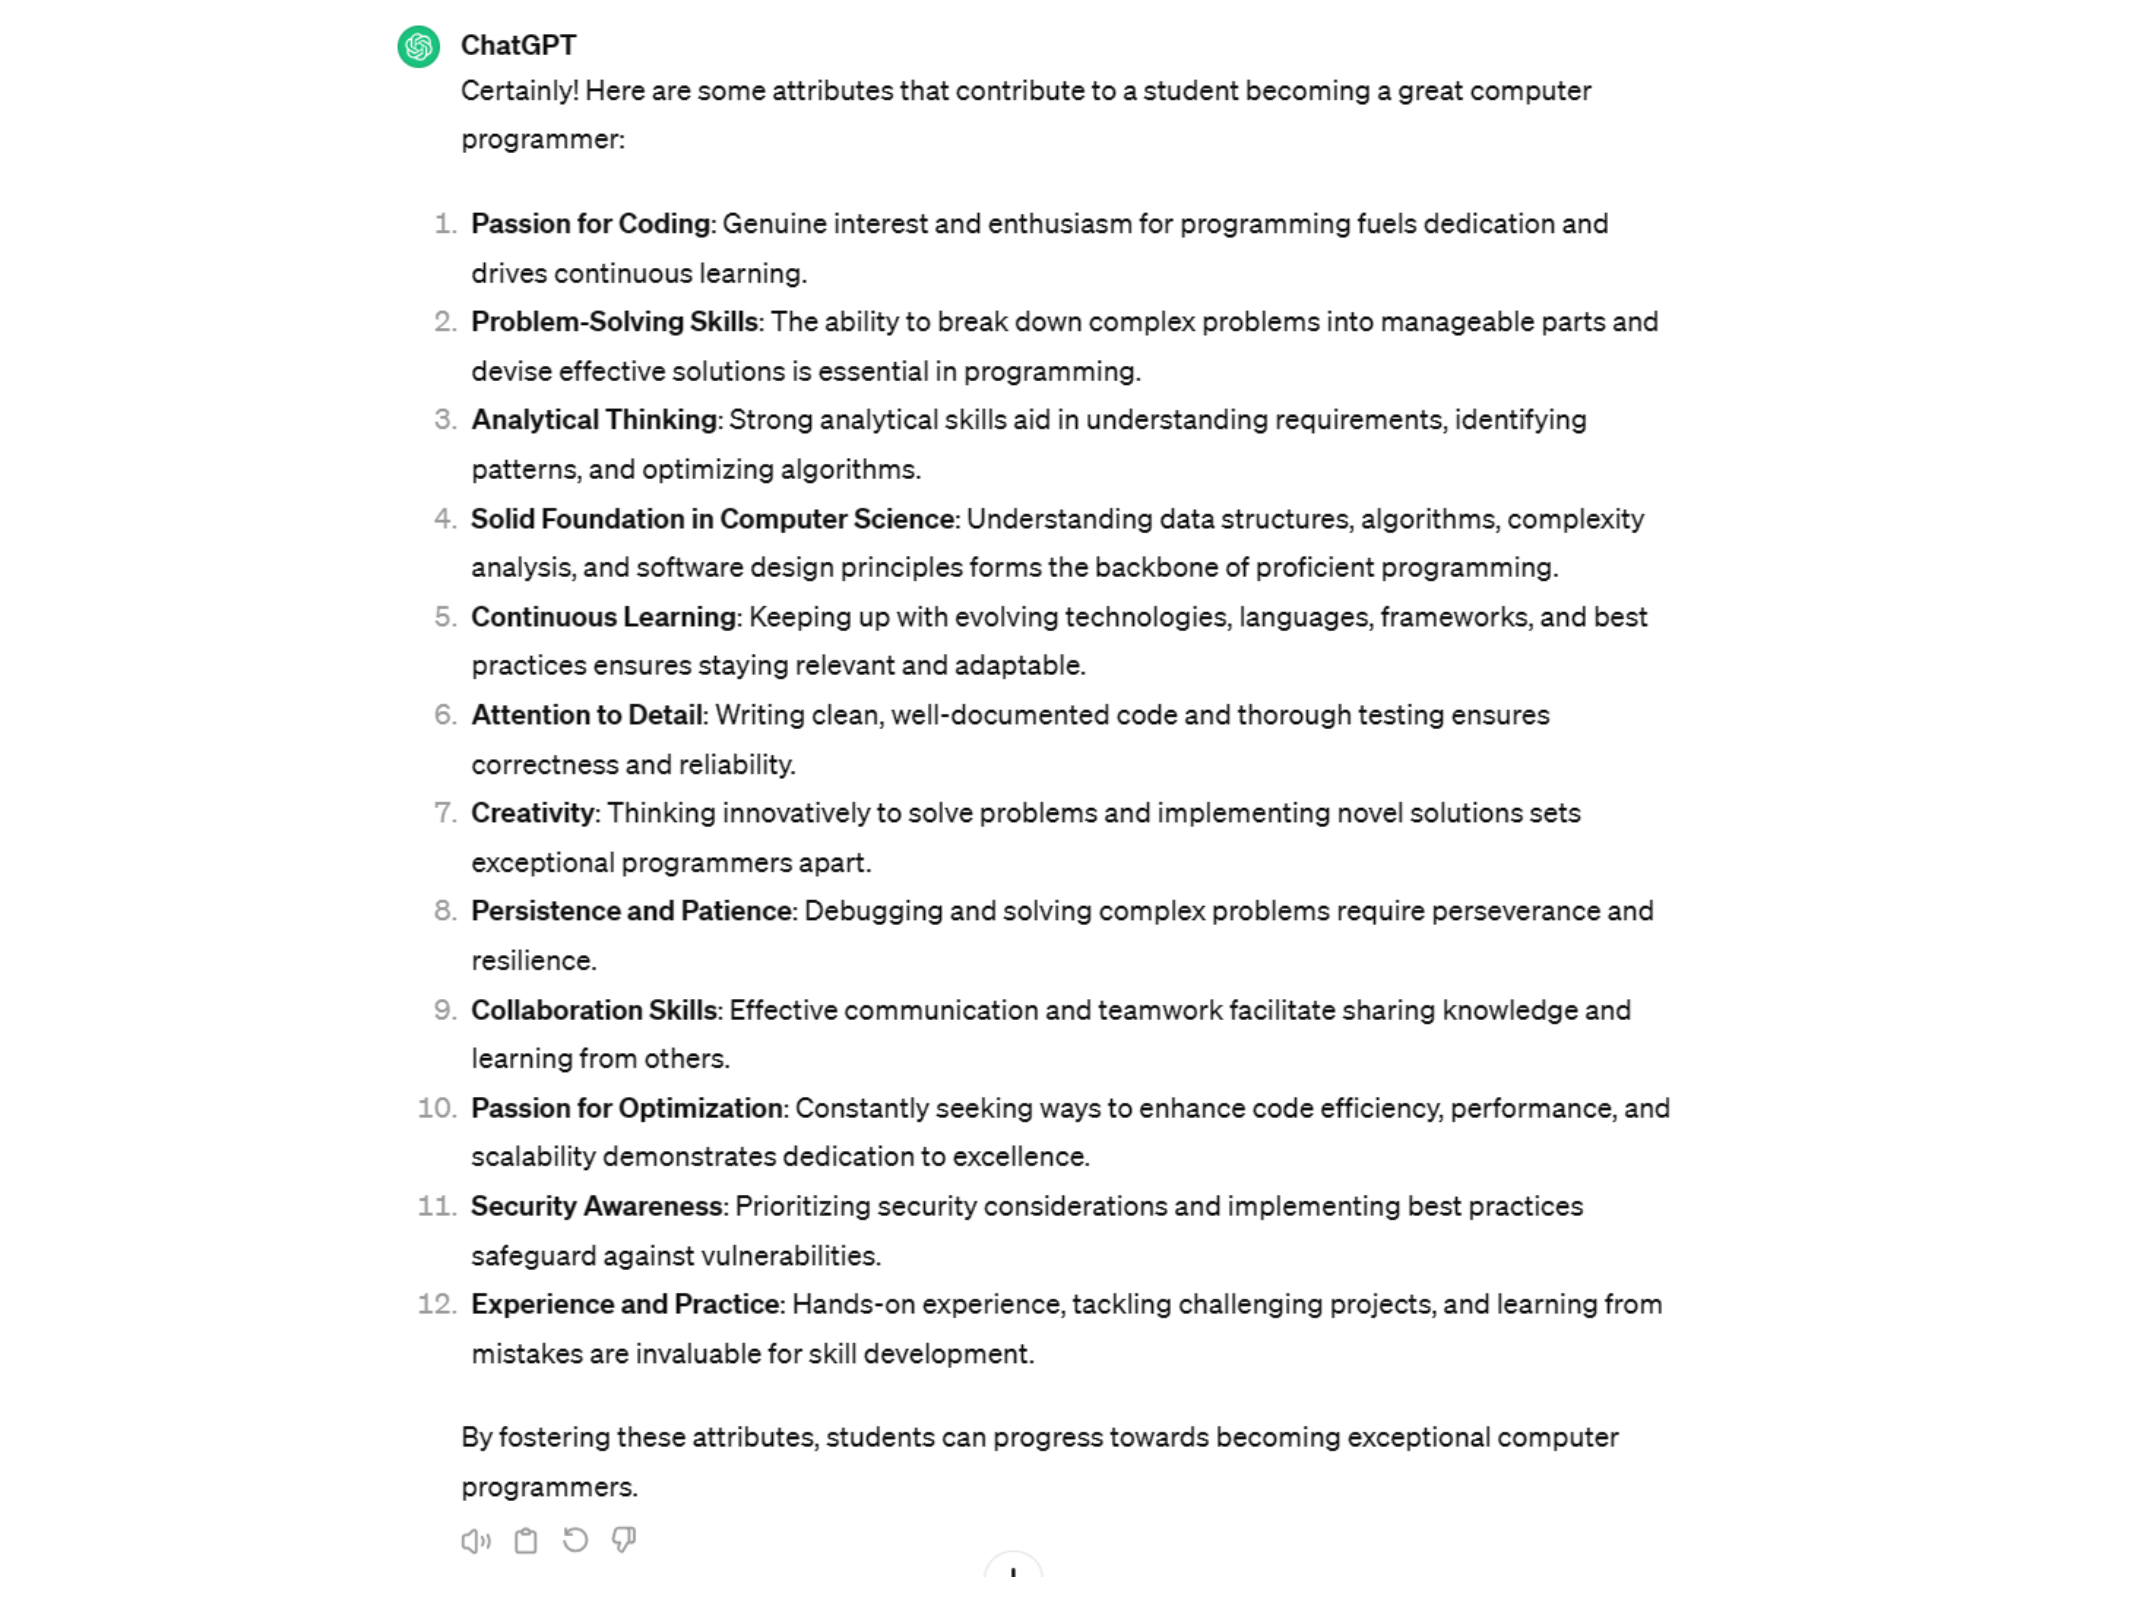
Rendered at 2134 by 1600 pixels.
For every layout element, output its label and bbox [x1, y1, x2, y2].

picture [354, 0, 1758, 1577]
